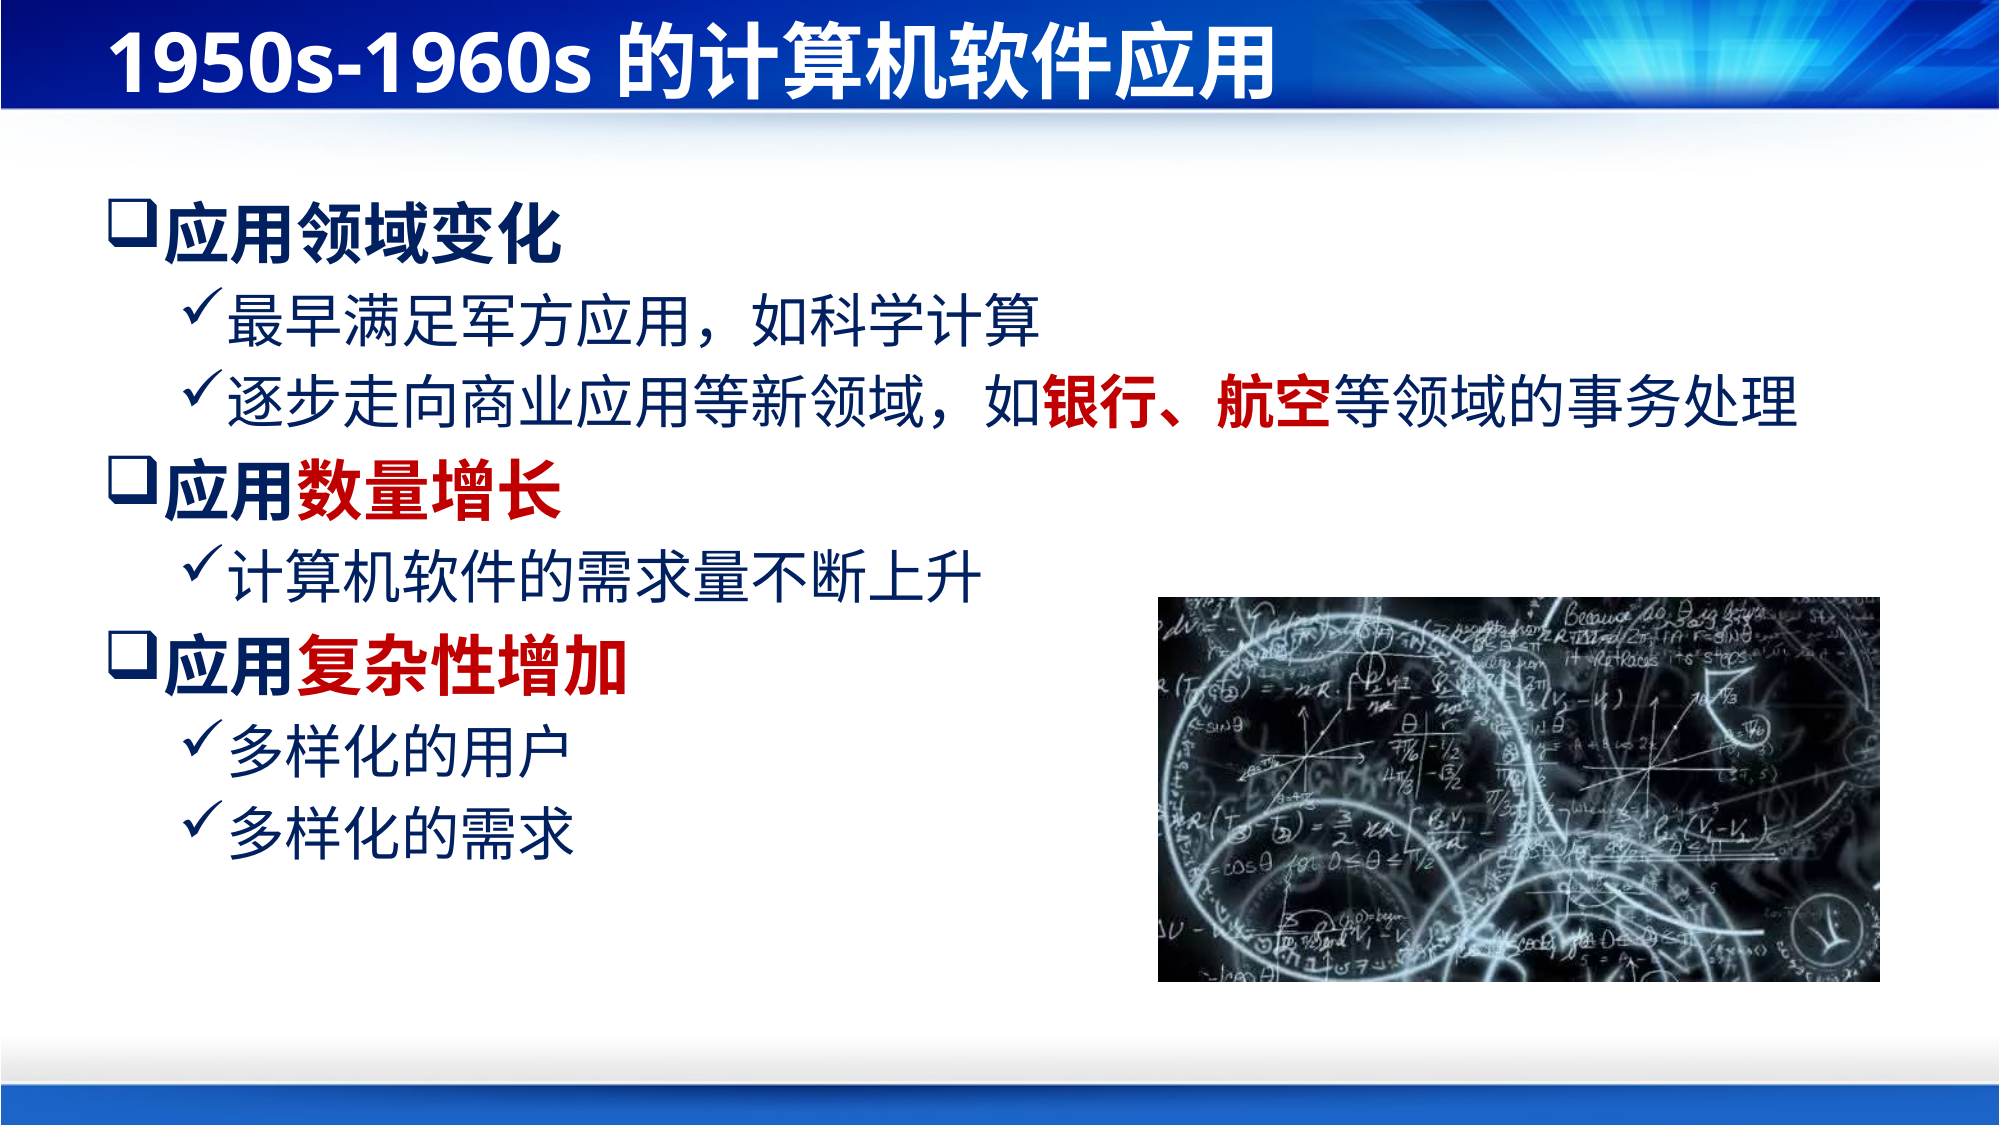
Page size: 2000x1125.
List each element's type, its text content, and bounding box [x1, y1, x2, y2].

picture [1, 0, 1999, 1125]
list 应用领域变化 最早满足军方应用，如科学计算 逐步走向商业应用等新领域，如银行、航空等领域的事务处理 应用数量增长 计算机软件的需求量不断上升 应用复杂性增加 多样化的用户 多样化的需求 [88, 184, 1880, 1012]
title 1950s-1960s的计算机软件应用 [90, 1, 1880, 118]
